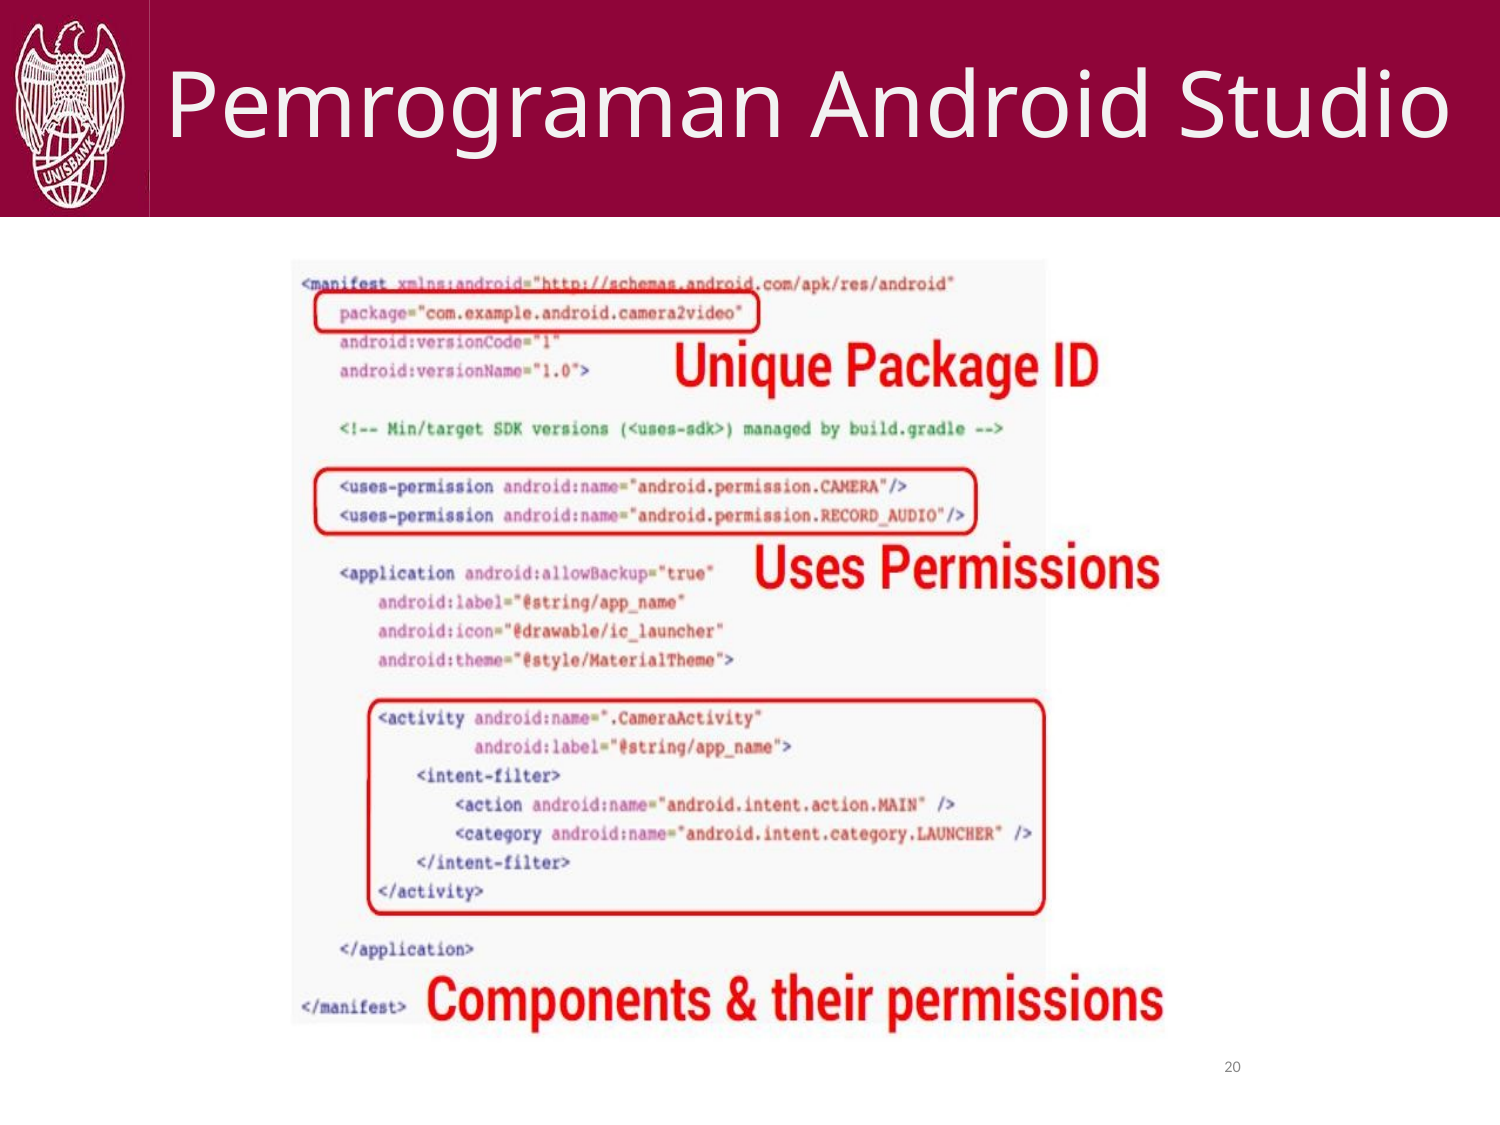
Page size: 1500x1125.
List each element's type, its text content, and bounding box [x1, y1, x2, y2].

text_box [281, 224, 1180, 1057]
picture [0, 0, 149, 217]
text_box 20 [1222, 1057, 1250, 1090]
title Pemrograman Android Studio [149, 0, 1500, 217]
